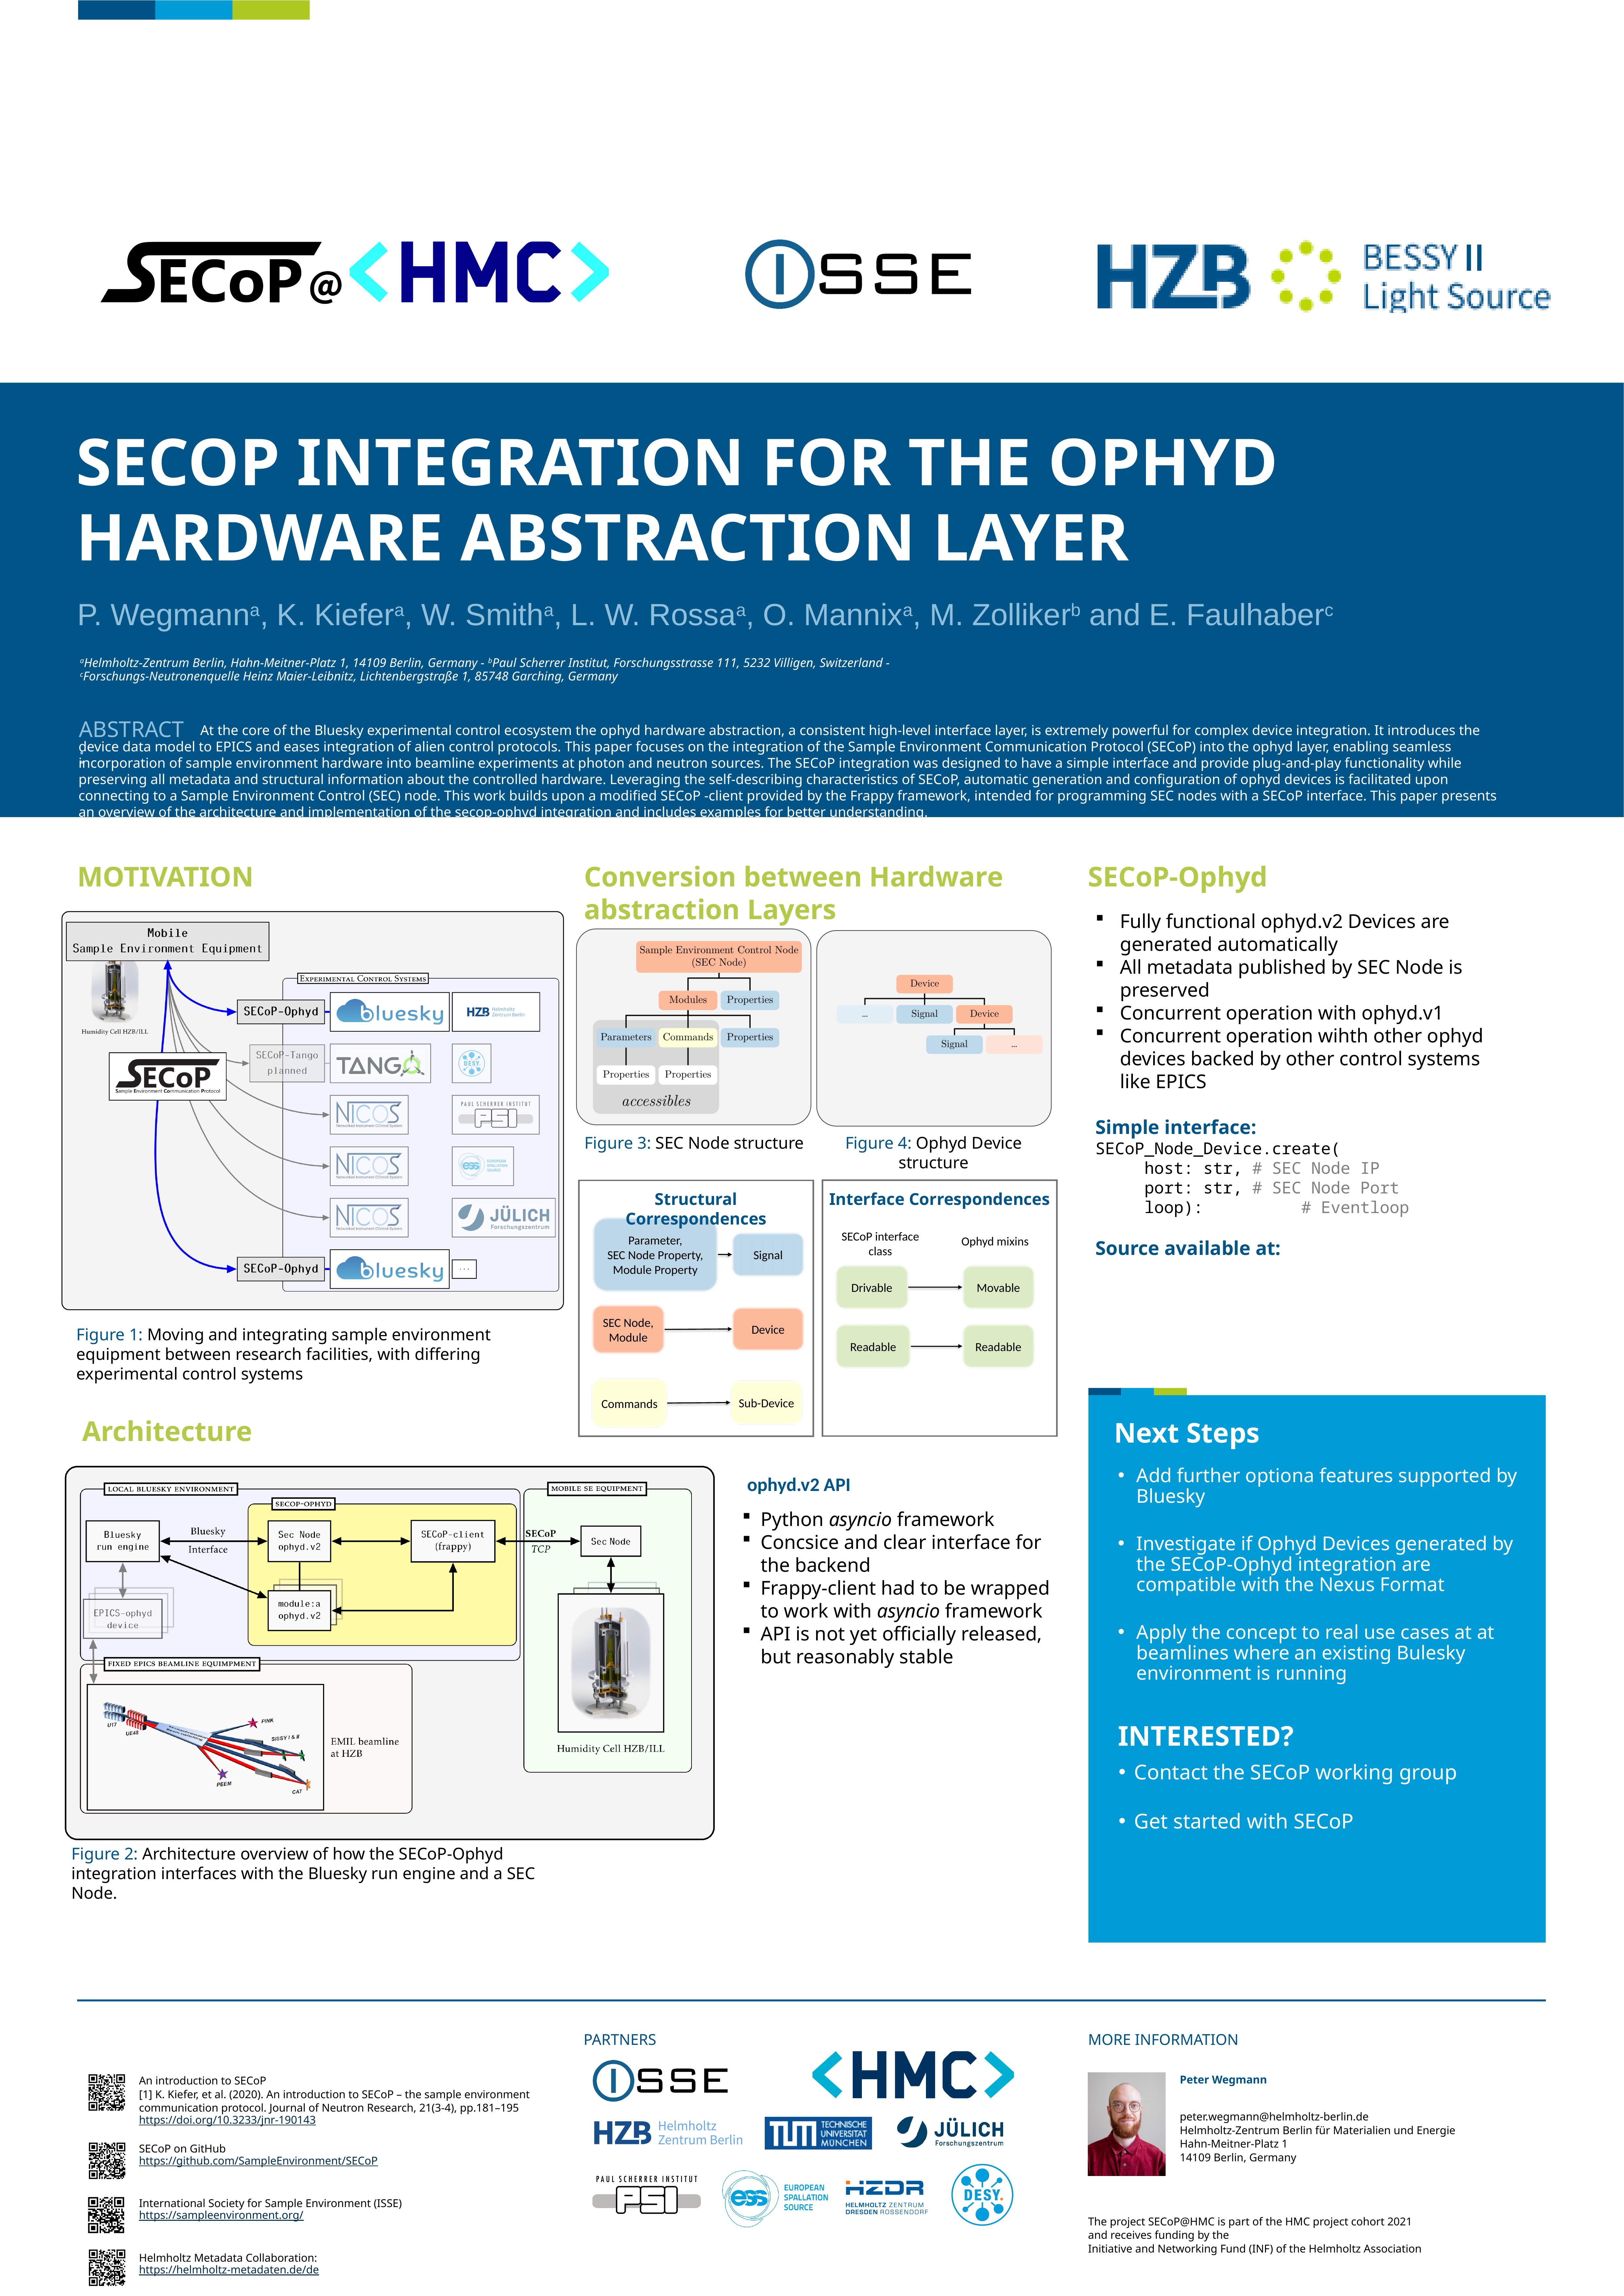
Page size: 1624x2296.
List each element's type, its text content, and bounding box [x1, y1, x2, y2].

list Architecture [77, 1415, 534, 1450]
picture [742, 230, 974, 315]
picture [722, 2170, 828, 2227]
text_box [822, 1180, 1057, 1436]
list Add further optiona features supported by Bluesky Investigate if Ophyd Devices generated by the SECoP-Ophyd integration are compatible with the Nexus Format Apply the concept to real use cases at at beamlines where an existing Bulesky environment is running [1118, 1465, 1523, 1912]
subtitle P. Wegmanna, K. Kiefera, W. Smitha, L. W. Rossaa, O. Mannixa, M. Zollikerb and E. Faulhaberc [77, 594, 1546, 632]
text_box INTERESTED? [1118, 1719, 1520, 1756]
text_box Contact the SECoP working group Get started with SECoP [1114, 1756, 1469, 1835]
list aHelmholtz-Zentrum Berlin, Hahn-Meitner-Platz 1, 14109 Berlin, Germany - bPaul Scherrer Institut, Forschungsstrasse 111, 5232 Villigen, Switzerland - cForschungs-Neutronenquelle Heinz Maier-Leibnitz, Lichtenbergstraße 1, 85748 Garching, Germany [80, 656, 1088, 711]
list An introduction to SECoP [1] K. Kiefer, et al. (2020). An introduction to SECoP – the sample environment communication protocol. Journal of Neutron Research, 21(3-4), pp.181–195 https://doi.org/10.3233/jnr-190143 SECoP on GitHub https://github.com/SampleEnvironment/SECoP International Society for Sample Environment (ISSE) https://sampleenvironment.org/ Helmholtz Metadata Collaboration: https://helmholtz-metadaten.de/de [139, 2073, 534, 2287]
list Partners [583, 2027, 1043, 2056]
title Secop Integration for the ophyd hardware abstraction layer [71, 421, 1539, 568]
list The project SECoP@HMC is part of the HMC project cohort 2021 and receives funding by the Initiative and Networking Fund (INF) of the Helmholtz Association [1088, 2214, 1429, 2296]
list peter.wegmann@helmholtz-berlin.de Helmholtz-Zentrum Berlin für Materialien und Energie Hahn-Meitner-Platz 1 14109 Berlin, Germany [1180, 2109, 1520, 2176]
picture [897, 2116, 1003, 2148]
text_box Fully functional ophyd.v2 Devices are generated automatically All metadata published by SEC Node is preserved Concurrent operation with ophyd.v1 Concurrent operation wihth other ophyd devices backed by other control systems like EPICS Simple interface: SECoP_Node_Device.create( host: str, # SEC Node IP port: str, # SEC Node Port loop): # Eventloop Source available at: [1090, 906, 1520, 1307]
picture [572, 2054, 872, 2167]
picture [88, 2248, 127, 2287]
picture [839, 2174, 935, 2221]
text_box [579, 1180, 813, 1436]
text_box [57, 906, 569, 1386]
picture [87, 2073, 126, 2112]
text_box ophyd.v2 API [742, 1469, 1060, 1498]
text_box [803, 917, 1066, 1155]
picture [97, 237, 612, 306]
text_box Python asyncio framework Concsice and clear interface for the backend Frappy-client had to be wrapped to work with asyncio framework API is not yet officially released, but reasonably stable [737, 1504, 1069, 1670]
list At the core of the Bluesky experimental control ecosystem the ophyd hardware abstraction, a consistent high-level interface layer, is extremely powerful for complex device integration. It introduces the device data model to EPICS and eases integration of alien control protocols. This paper focuses on the integration of the Sample Environment Communication Protocol (SECoP) into the ophyd layer, enabling seamless incorporation of sample environment hardware into beamline experiments at photon and neutron sources. The SECoP integration was designed to have a simple interface and provide plug-and-play functionality while preserving all metadata and structural information about the controlled hardware. Leveraging the self-describing characteristics of SECoP, automatic generation and configuration of ophyd devices is facilitated upon connecting to a Sample Environment Control (SEC) node. This work builds upon a modified SECoP -client provided by the Frappy framework, intended for programming SEC nodes with a SECoP interface. This paper presents an overview of the architecture and implementation of the secop-ophyd integration and includes examples for better understanding. [74, 719, 1511, 809]
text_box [563, 916, 826, 1155]
list More Information [1088, 2027, 1544, 2056]
picture [1088, 2072, 1166, 2176]
picture [88, 2141, 127, 2180]
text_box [55, 1458, 722, 1886]
picture [87, 2196, 126, 2235]
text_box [812, 2051, 1015, 2099]
picture [588, 2174, 705, 2216]
list Peter Wegmann [1180, 2072, 1520, 2092]
picture [950, 2162, 1015, 2227]
